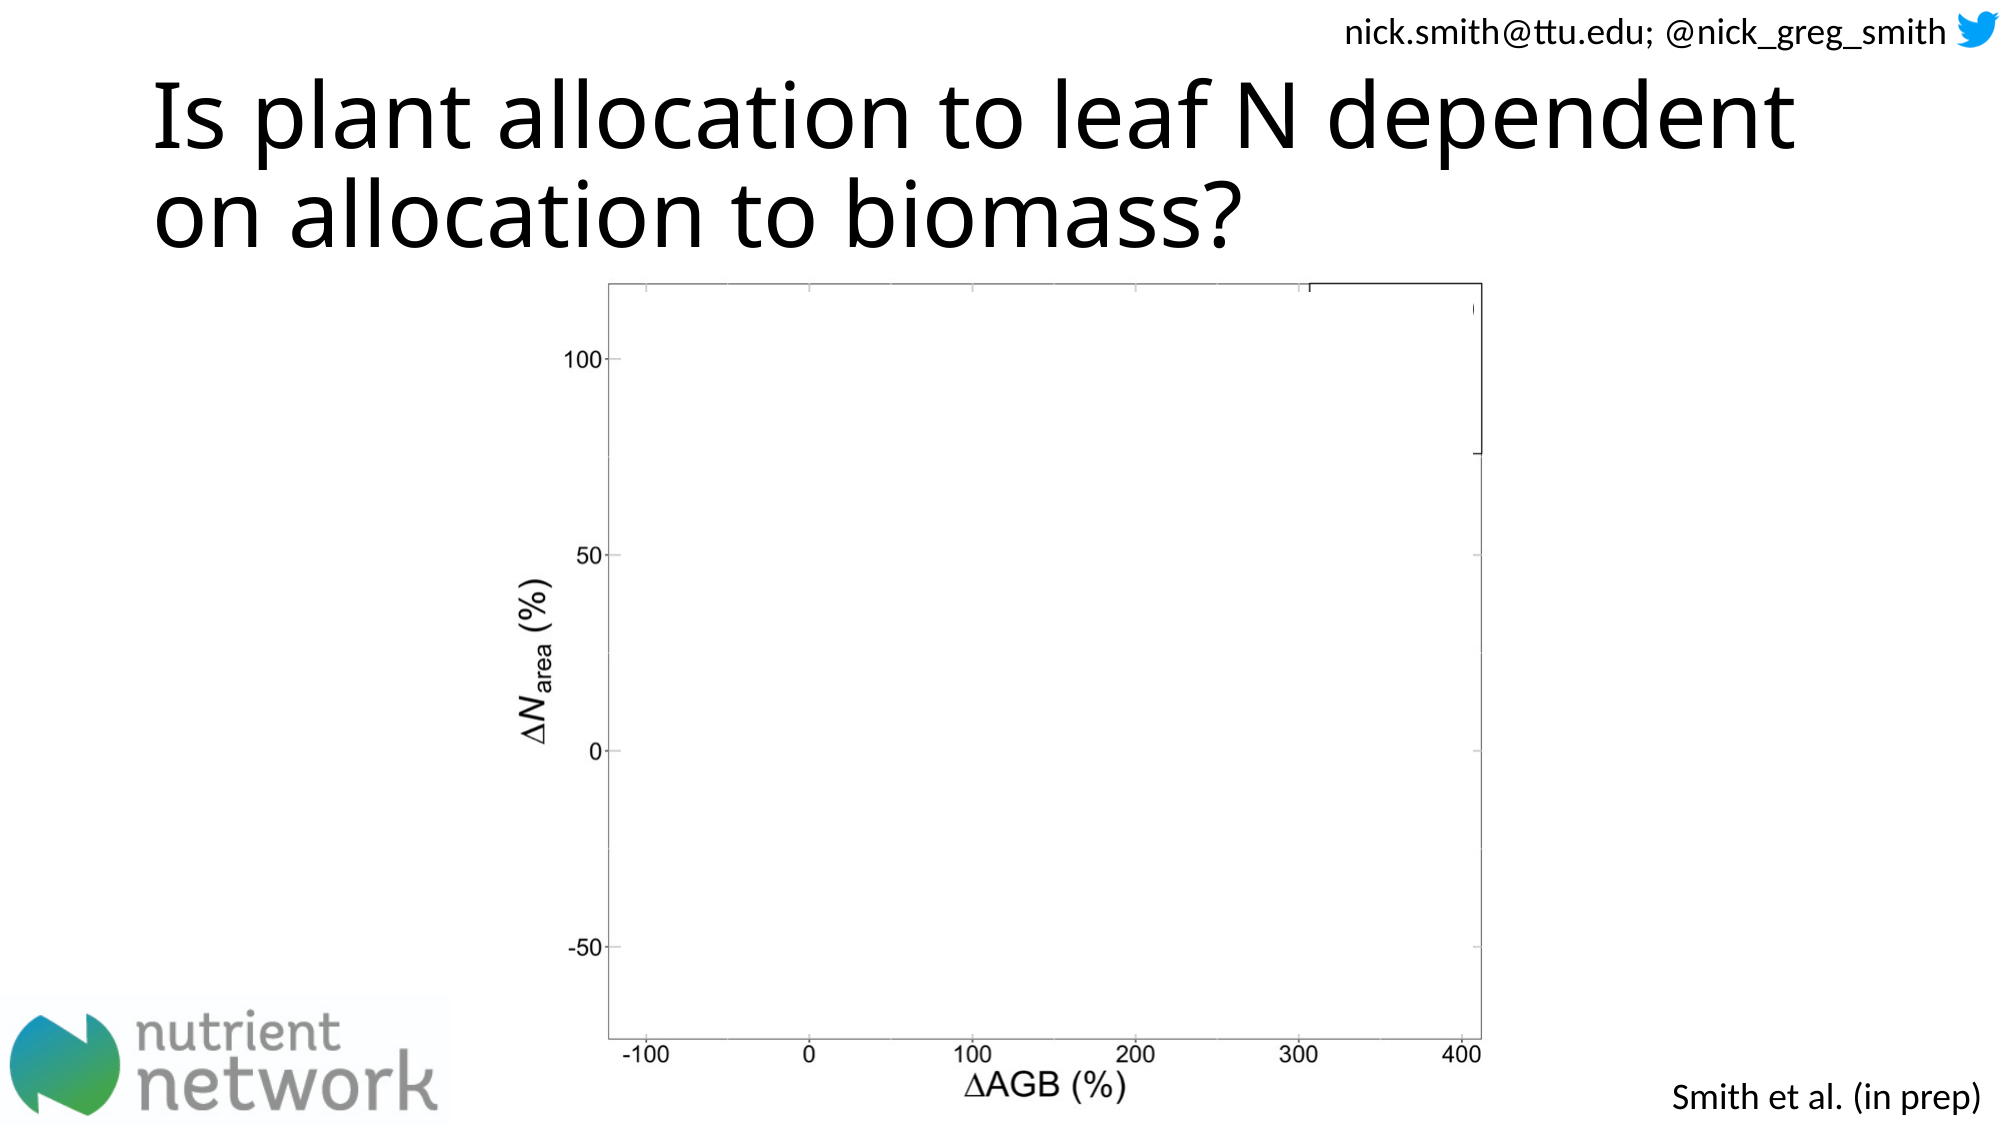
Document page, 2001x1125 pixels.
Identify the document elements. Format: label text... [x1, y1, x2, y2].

picture [0, 995, 451, 1125]
text_box Smith et al. (in prep) [1657, 1064, 1998, 1125]
picture [512, 277, 1488, 1118]
title Is plant allocation to leaf N dependent on allocation to biomass? [137, 59, 1863, 278]
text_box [1325, 0, 2000, 60]
